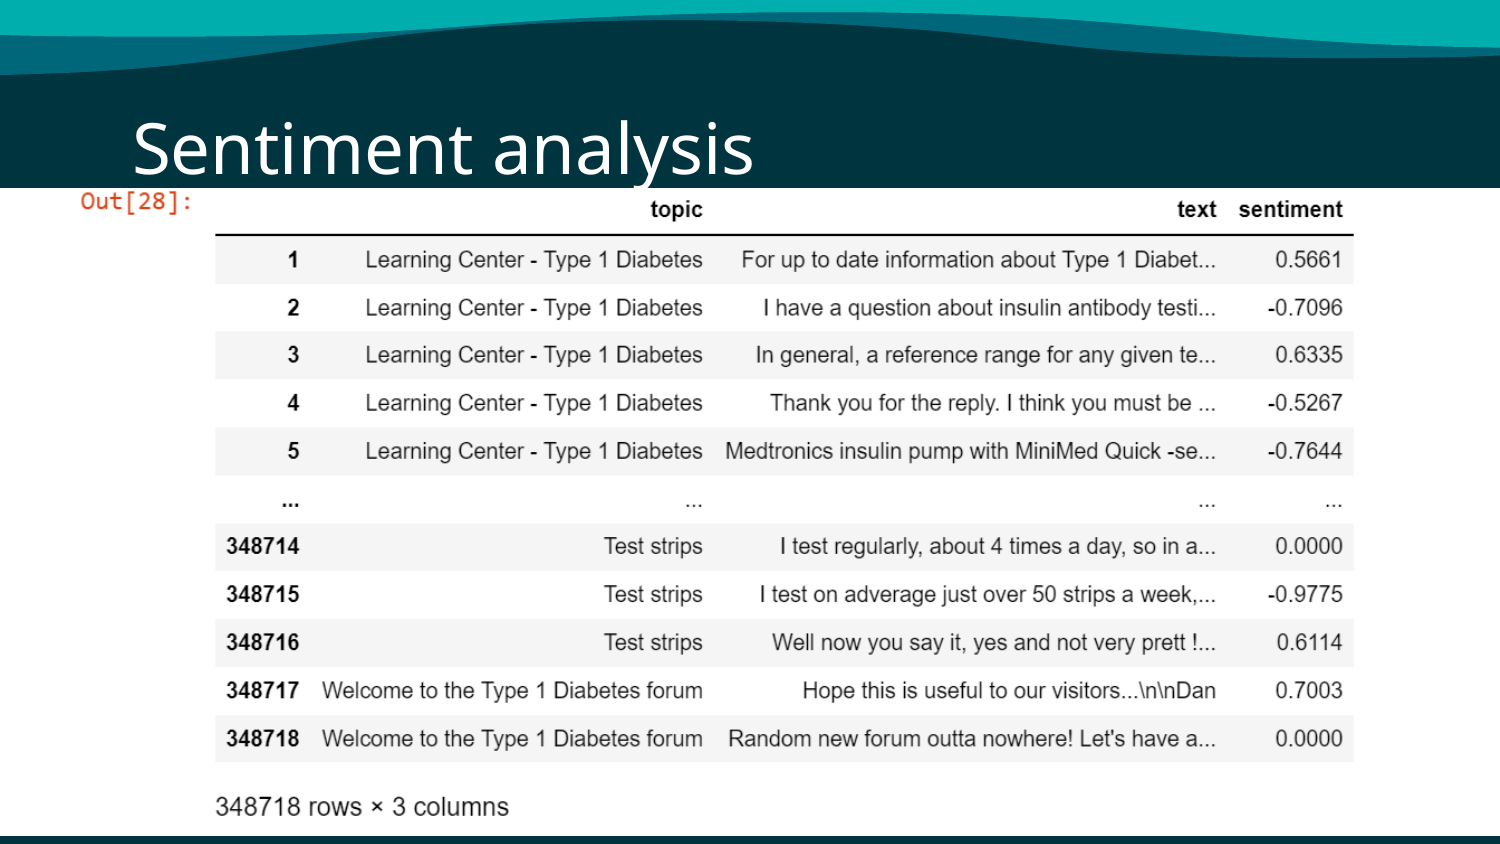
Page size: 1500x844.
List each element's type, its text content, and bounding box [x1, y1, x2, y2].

title Sentiment analysis [116, 88, 1383, 187]
picture [0, 188, 1500, 836]
